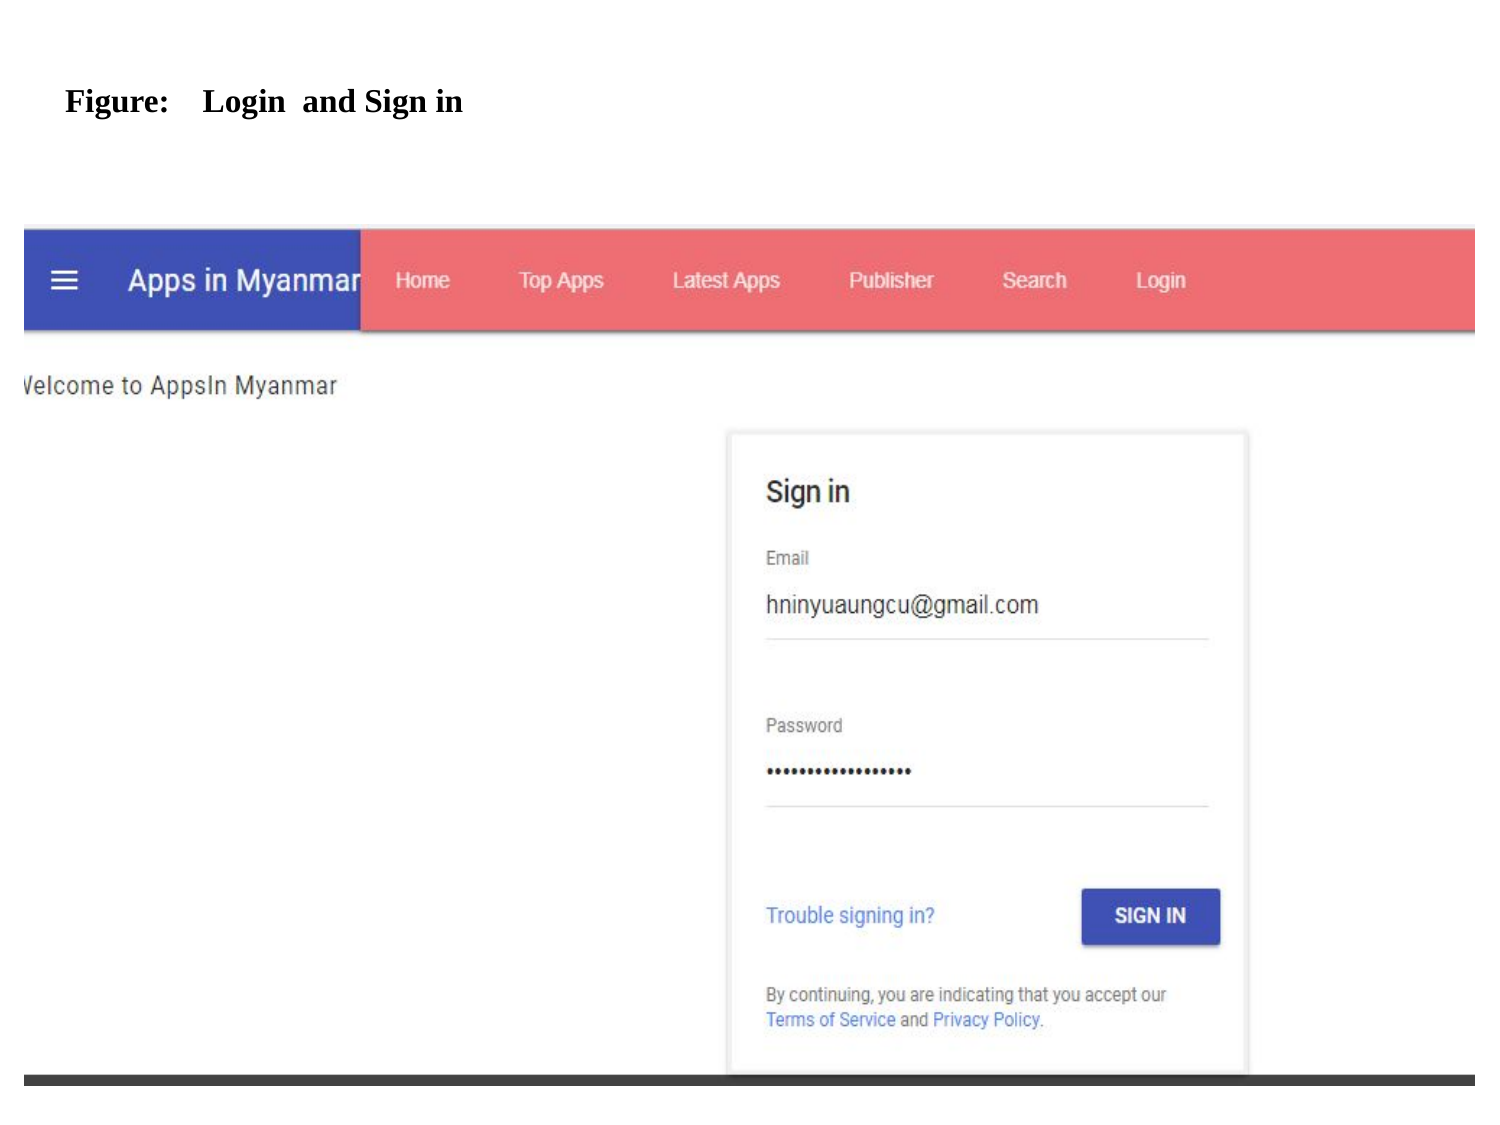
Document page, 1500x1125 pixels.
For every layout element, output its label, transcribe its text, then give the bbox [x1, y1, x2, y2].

title Figure: Login and Sign in [50, 24, 1400, 173]
picture [24, 224, 1476, 1087]
